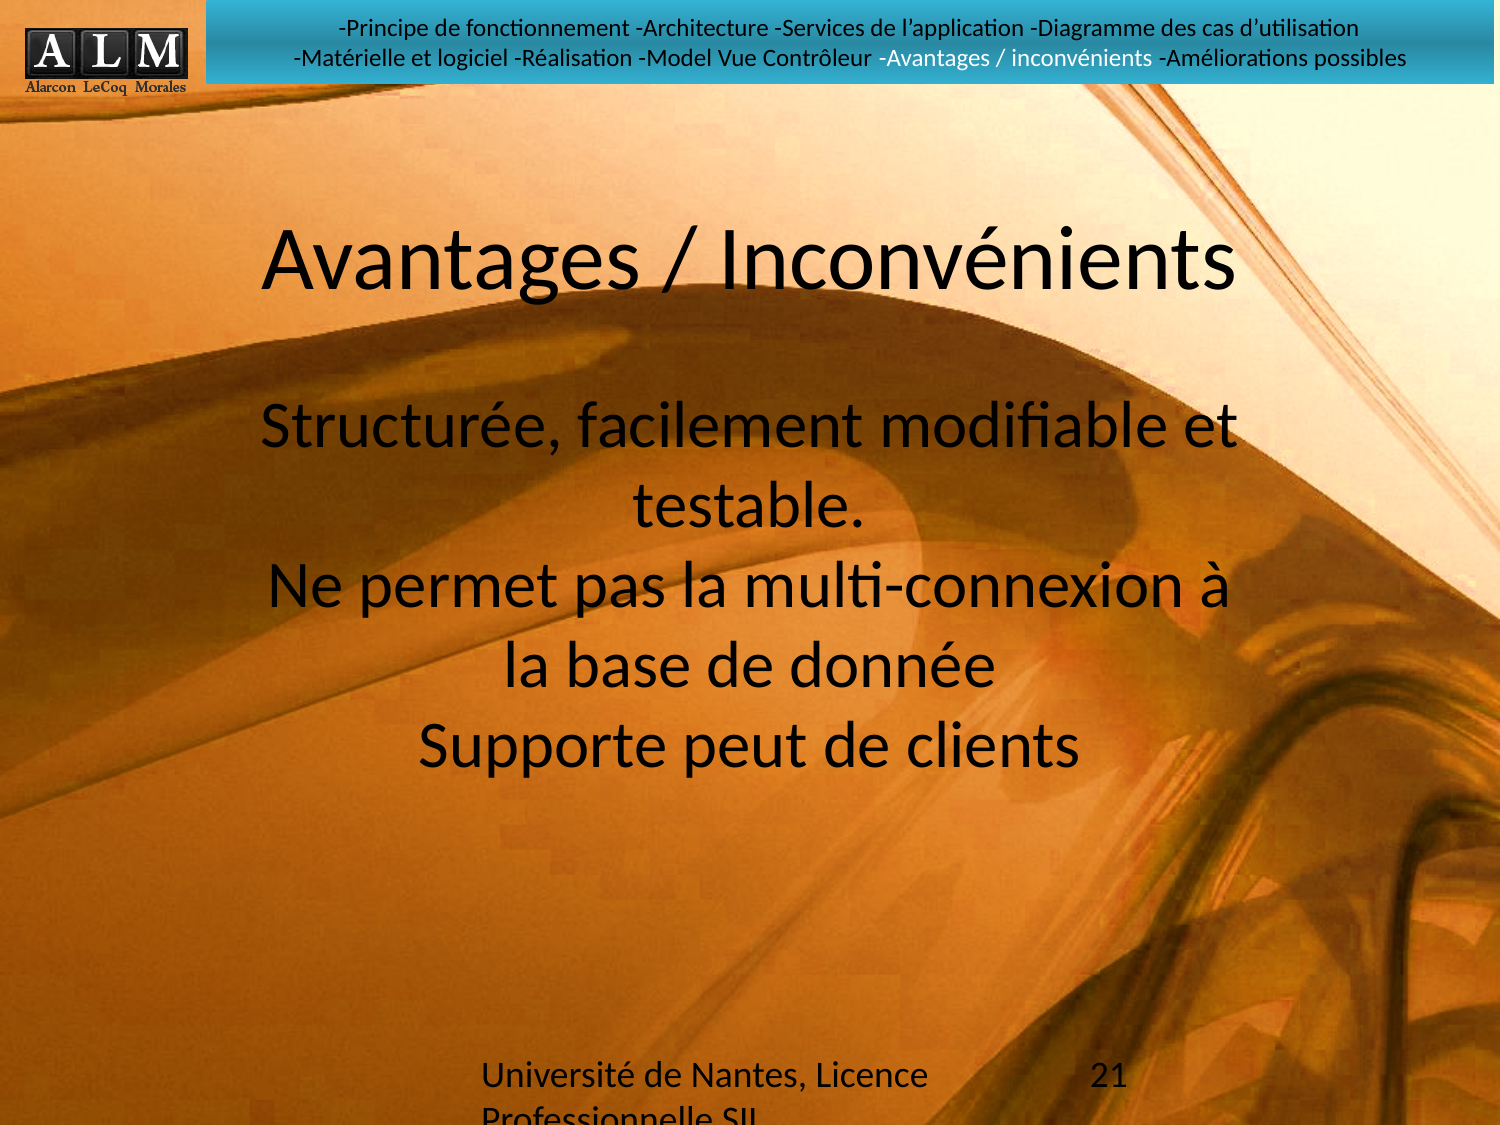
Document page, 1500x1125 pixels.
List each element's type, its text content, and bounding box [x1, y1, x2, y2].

text_box <number> [1074, 1042, 1425, 1103]
text_box Université de Nantes, Licence Professionnelle SIL [466, 1042, 1034, 1103]
text_box Avantages / Inconvénients [112, 132, 1388, 374]
text_box Structurée, facilement modifiable et testable. Ne permet pas la multi-connexion à la base de donnée Supporte peut de clients [224, 373, 1275, 925]
picture [0, 0, 1500, 1125]
text_box -Principe de fonctionnement -Architecture -Services de l’application -Diagramme des cas d’utilisation -Matérielle et logiciel -Réalisation -Model Vue Contrôleur -Avantages / inconvénients -Améliorations possibles [206, 0, 1494, 84]
